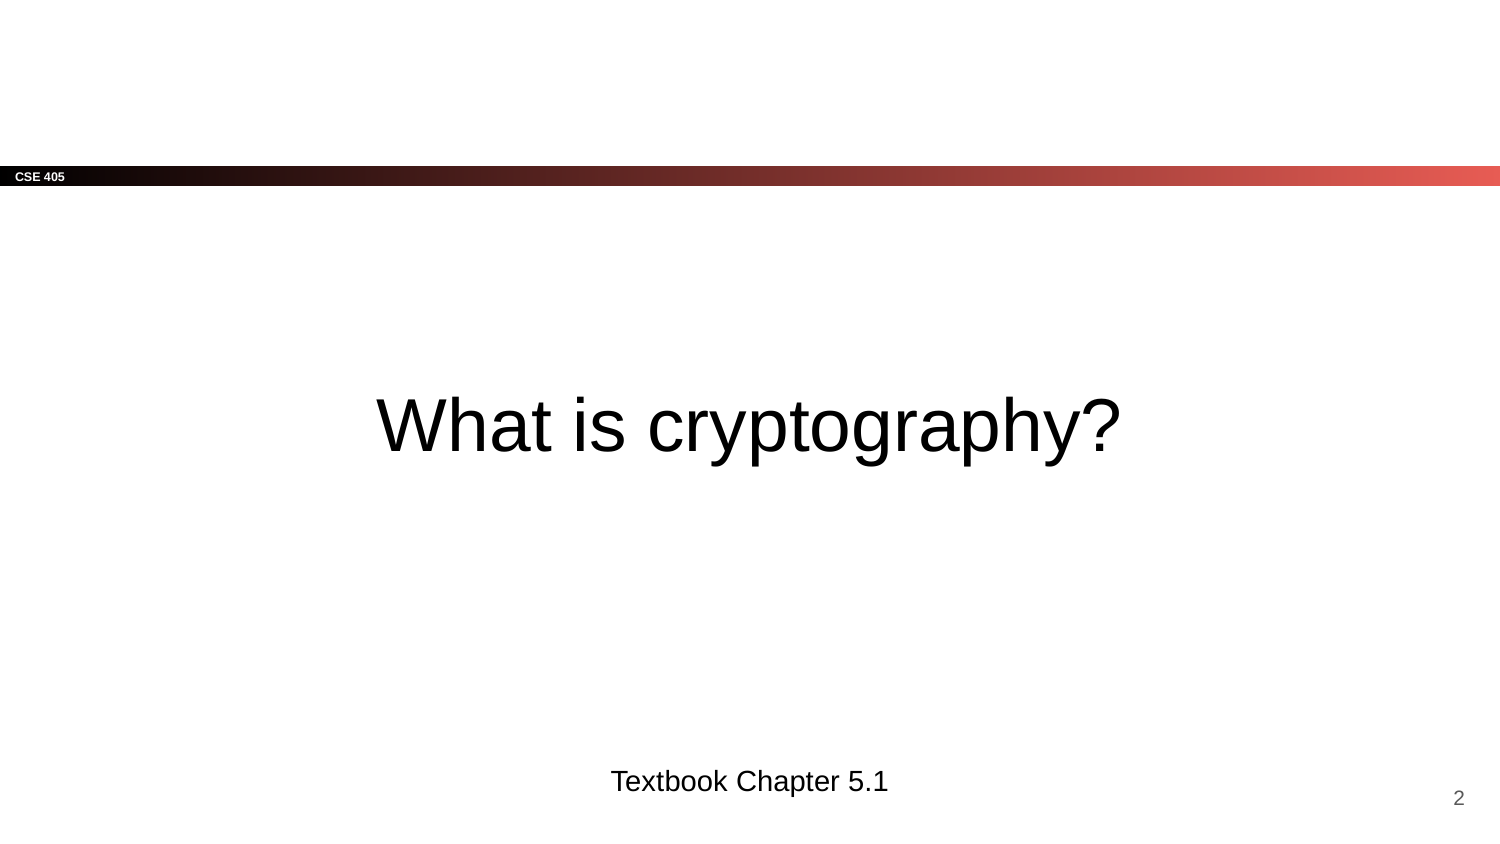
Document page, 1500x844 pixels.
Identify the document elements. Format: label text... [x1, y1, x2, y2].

slide_number ‹#› [1416, 764, 1480, 830]
text_box Textbook Chapter 5.1 [84, 741, 1416, 836]
title What is cryptography? [51, 352, 1449, 491]
